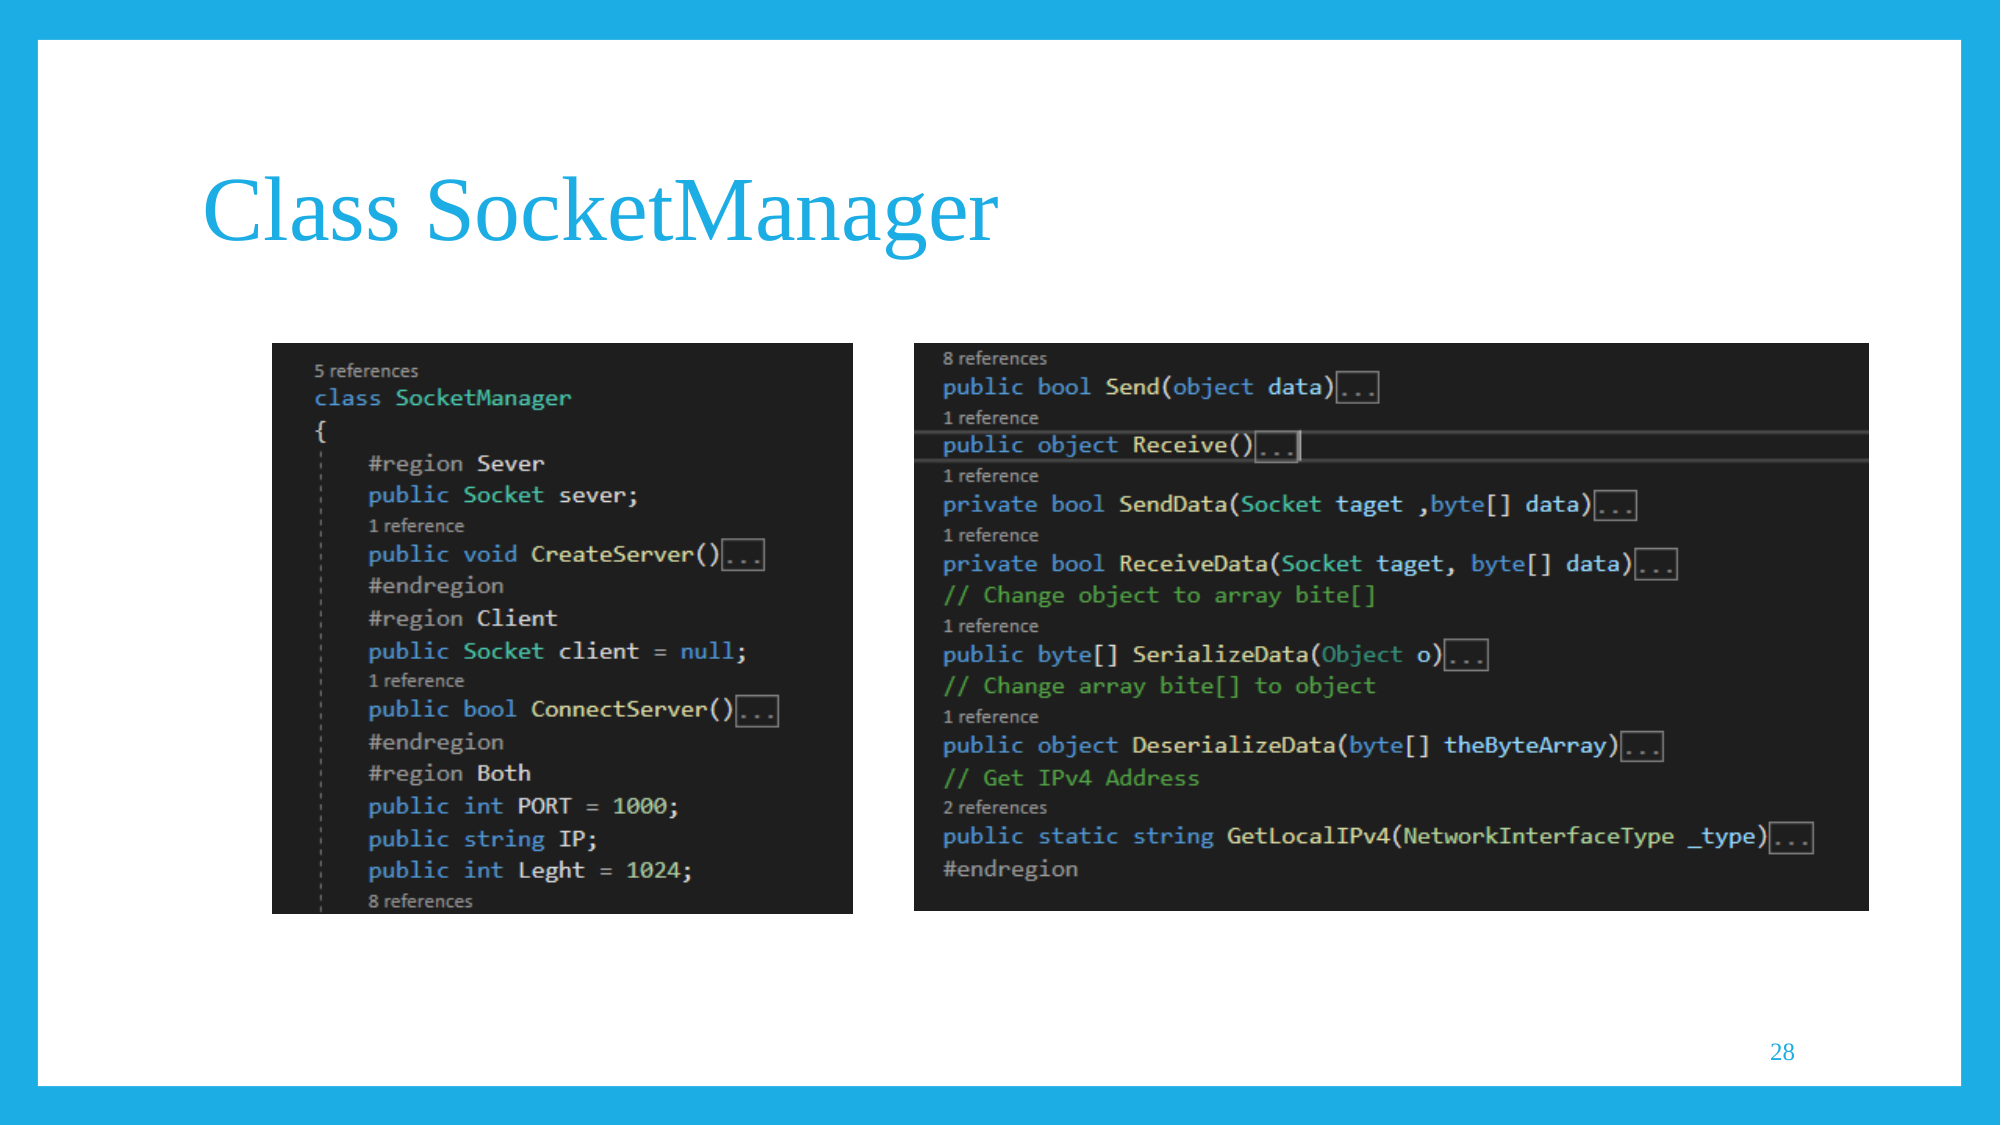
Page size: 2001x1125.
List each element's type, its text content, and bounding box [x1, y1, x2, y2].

title Class SocketManager [187, 99, 1808, 323]
picture [272, 343, 853, 915]
slide_number 28 [1530, 1020, 1811, 1081]
picture [913, 343, 1870, 912]
